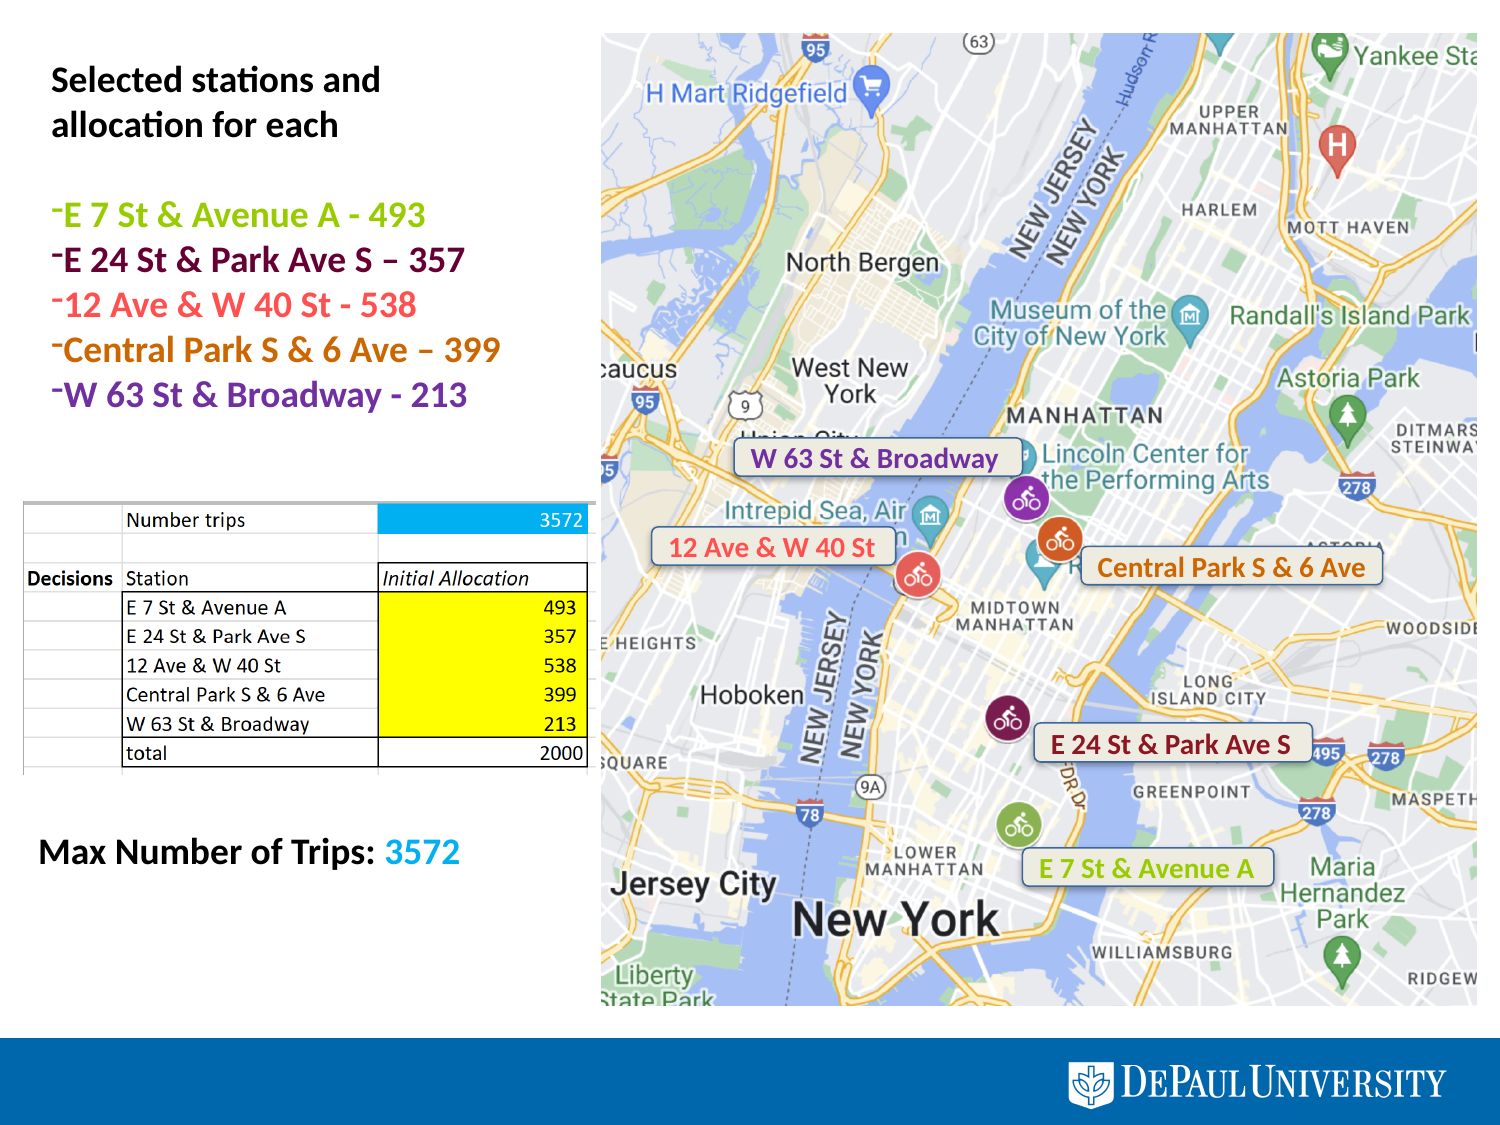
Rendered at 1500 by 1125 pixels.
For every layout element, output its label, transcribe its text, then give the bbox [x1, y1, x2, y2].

text_box Max Number of Trips: 3572 [23, 819, 596, 880]
text_box Selected stations and allocation for each E 7 St & Avenue A - 493 E 24 St & Park Ave S – 357 12 Ave & W 40 St - 538 Central Park S & 6 Ave – 399 W 63 St & Broadway - 213 [36, 47, 545, 423]
picture [0, 0, 1500, 1125]
